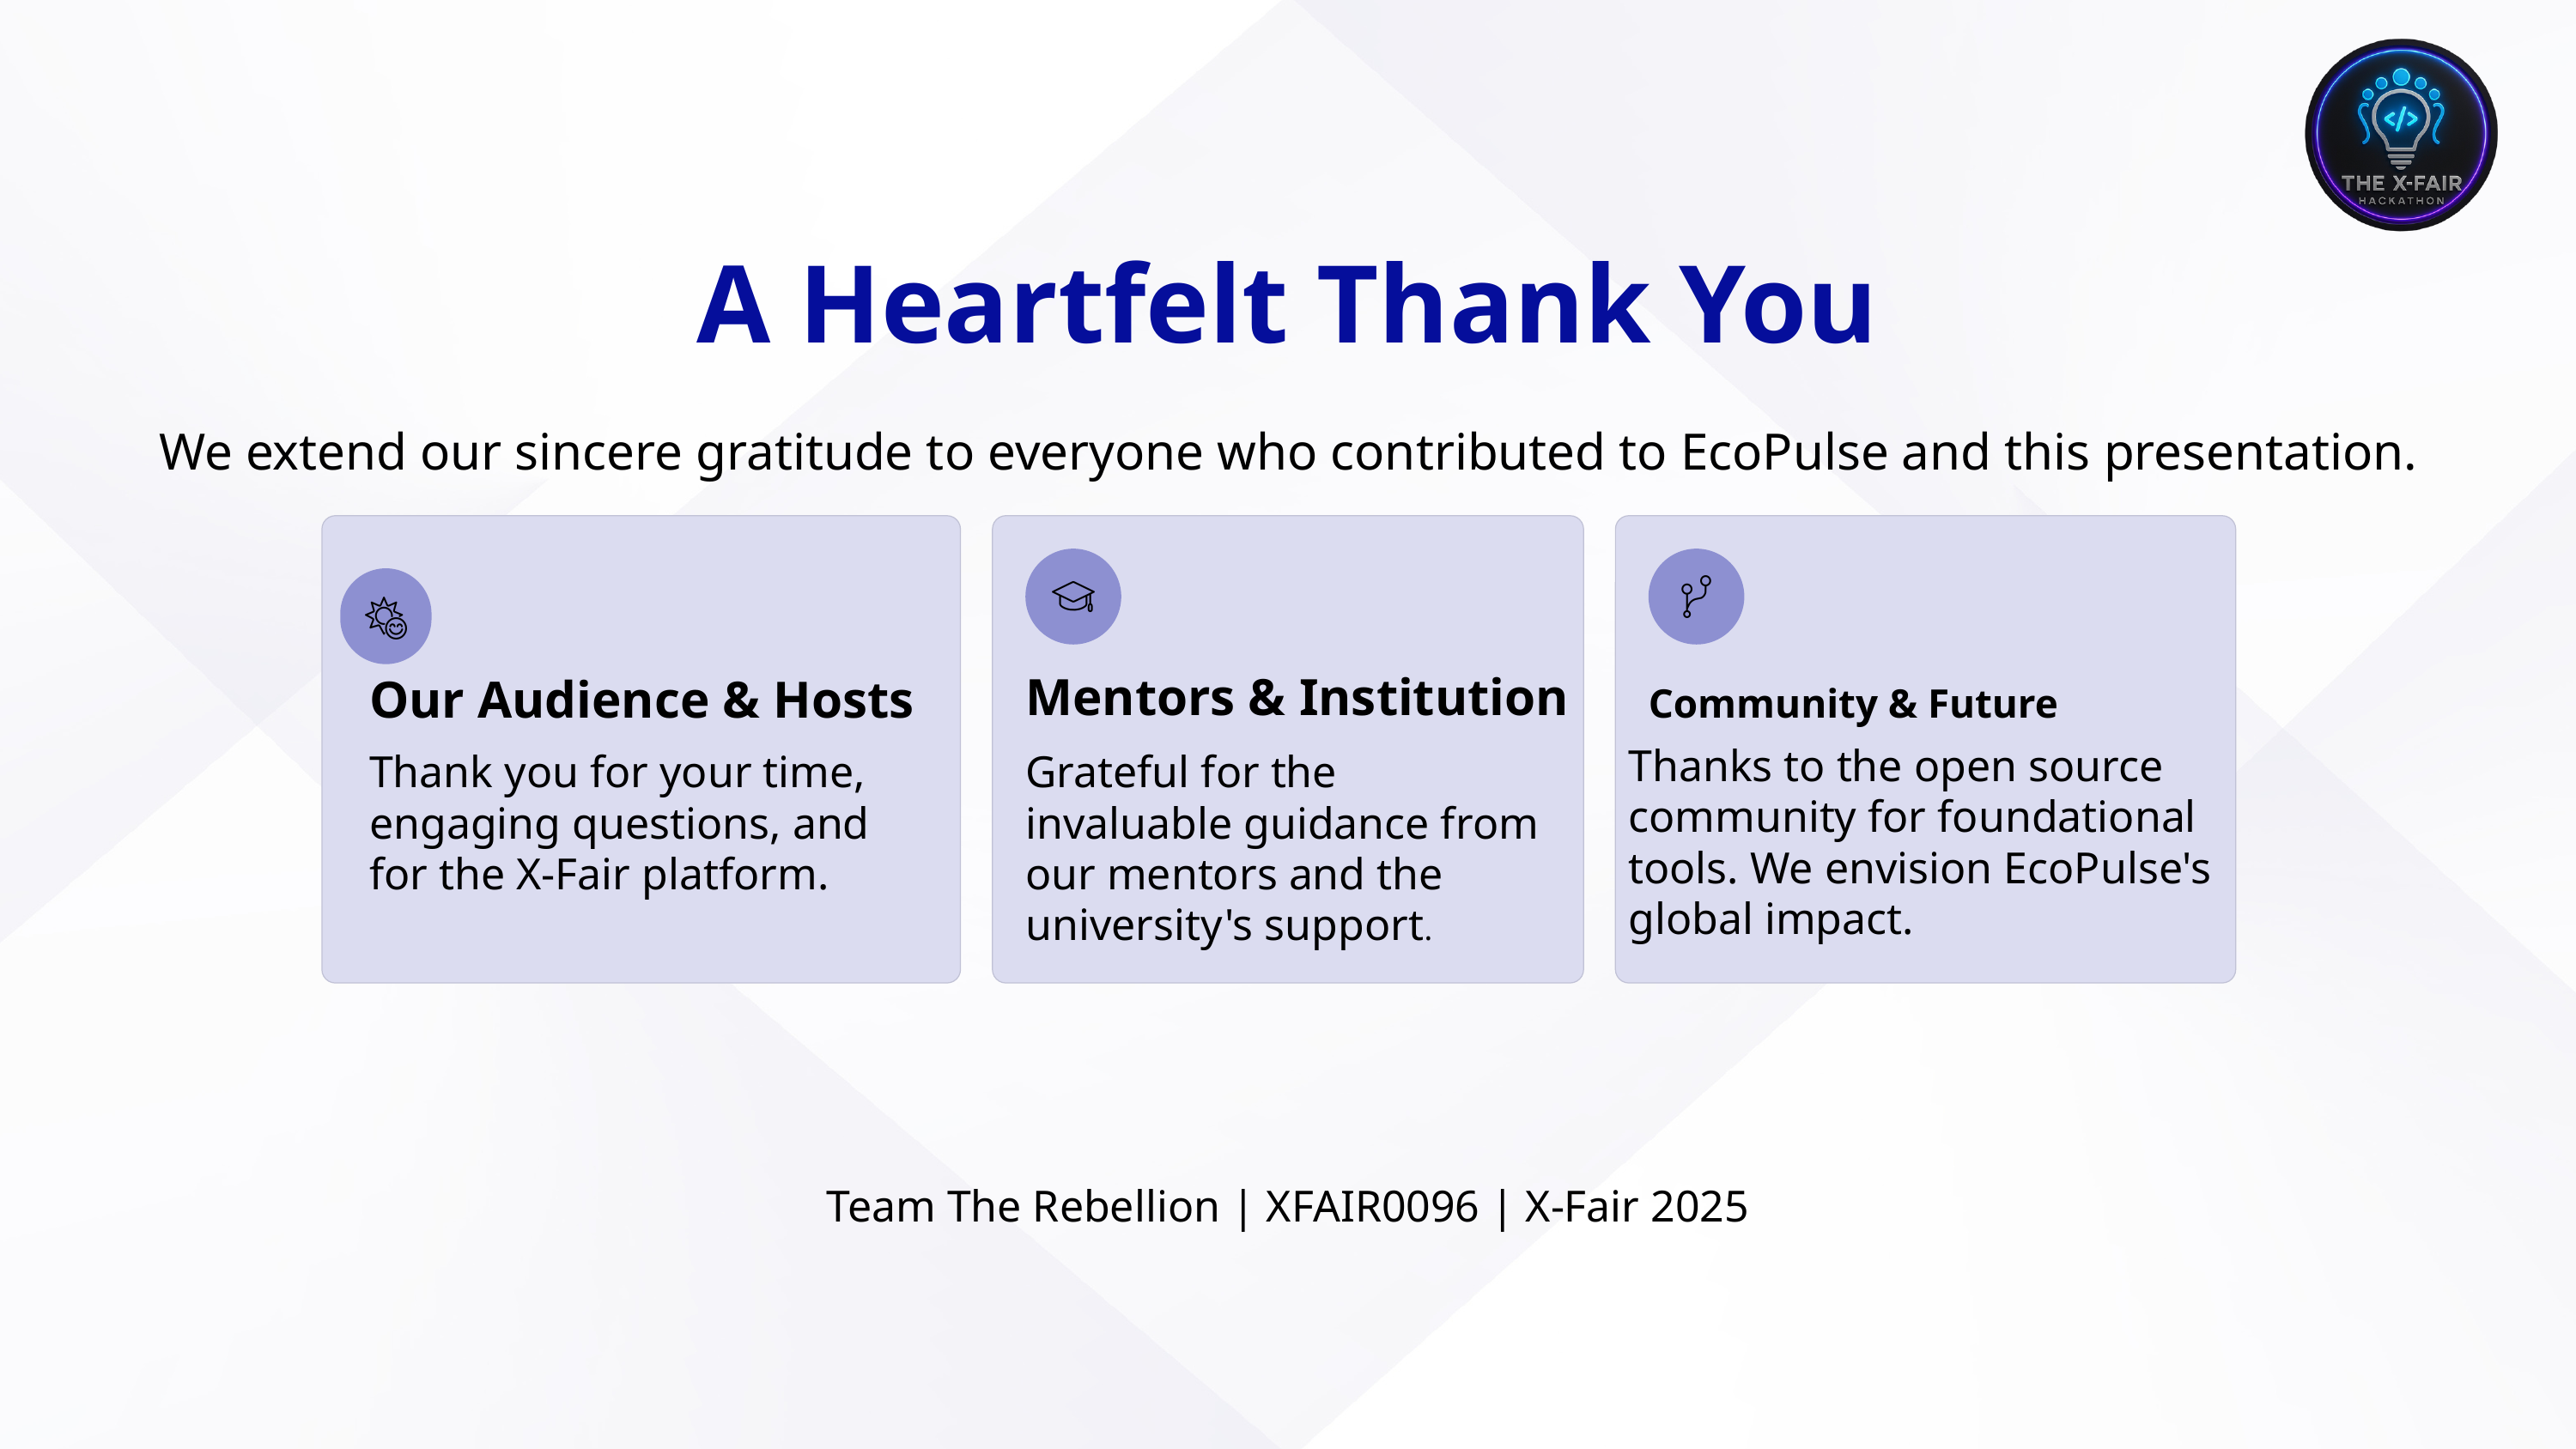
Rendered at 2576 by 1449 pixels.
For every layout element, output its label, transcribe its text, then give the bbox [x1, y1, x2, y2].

text_box Our Audience & Hosts [369, 678, 791, 729]
picture [1051, 574, 1096, 619]
text_box Mentors & Institution [1025, 676, 1450, 727]
text_box [340, 568, 432, 664]
text_box [1648, 549, 1745, 645]
text_box We extend our sincere gratitude to everyone who contributed to EcoPulse and this presentation. [369, 428, 2207, 480]
text_box Community & Future [1648, 676, 2055, 727]
text_box [321, 515, 961, 984]
text_box [0, 0, 2576, 1449]
text_box [1615, 515, 2236, 984]
text_box A Heartfelt Thank You [861, 264, 1715, 365]
picture [364, 596, 408, 640]
text_box Team The Rebellion | XFAIR0096 | X-Fair 2025 [369, 1179, 2207, 1231]
picture [1674, 574, 1718, 619]
text_box [1025, 549, 1121, 645]
text_box Grateful for the invaluable guidance from our mentors and the university's support. [1025, 745, 1551, 899]
text_box Thank you for your time, engaging questions, and for the X-Fair platform. [369, 745, 895, 899]
text_box [2280, 24, 2522, 266]
text_box Thanks to the open source community for foundational tools. We envision EcoPulse's global impact. [1628, 739, 2249, 944]
text_box [992, 515, 1584, 984]
